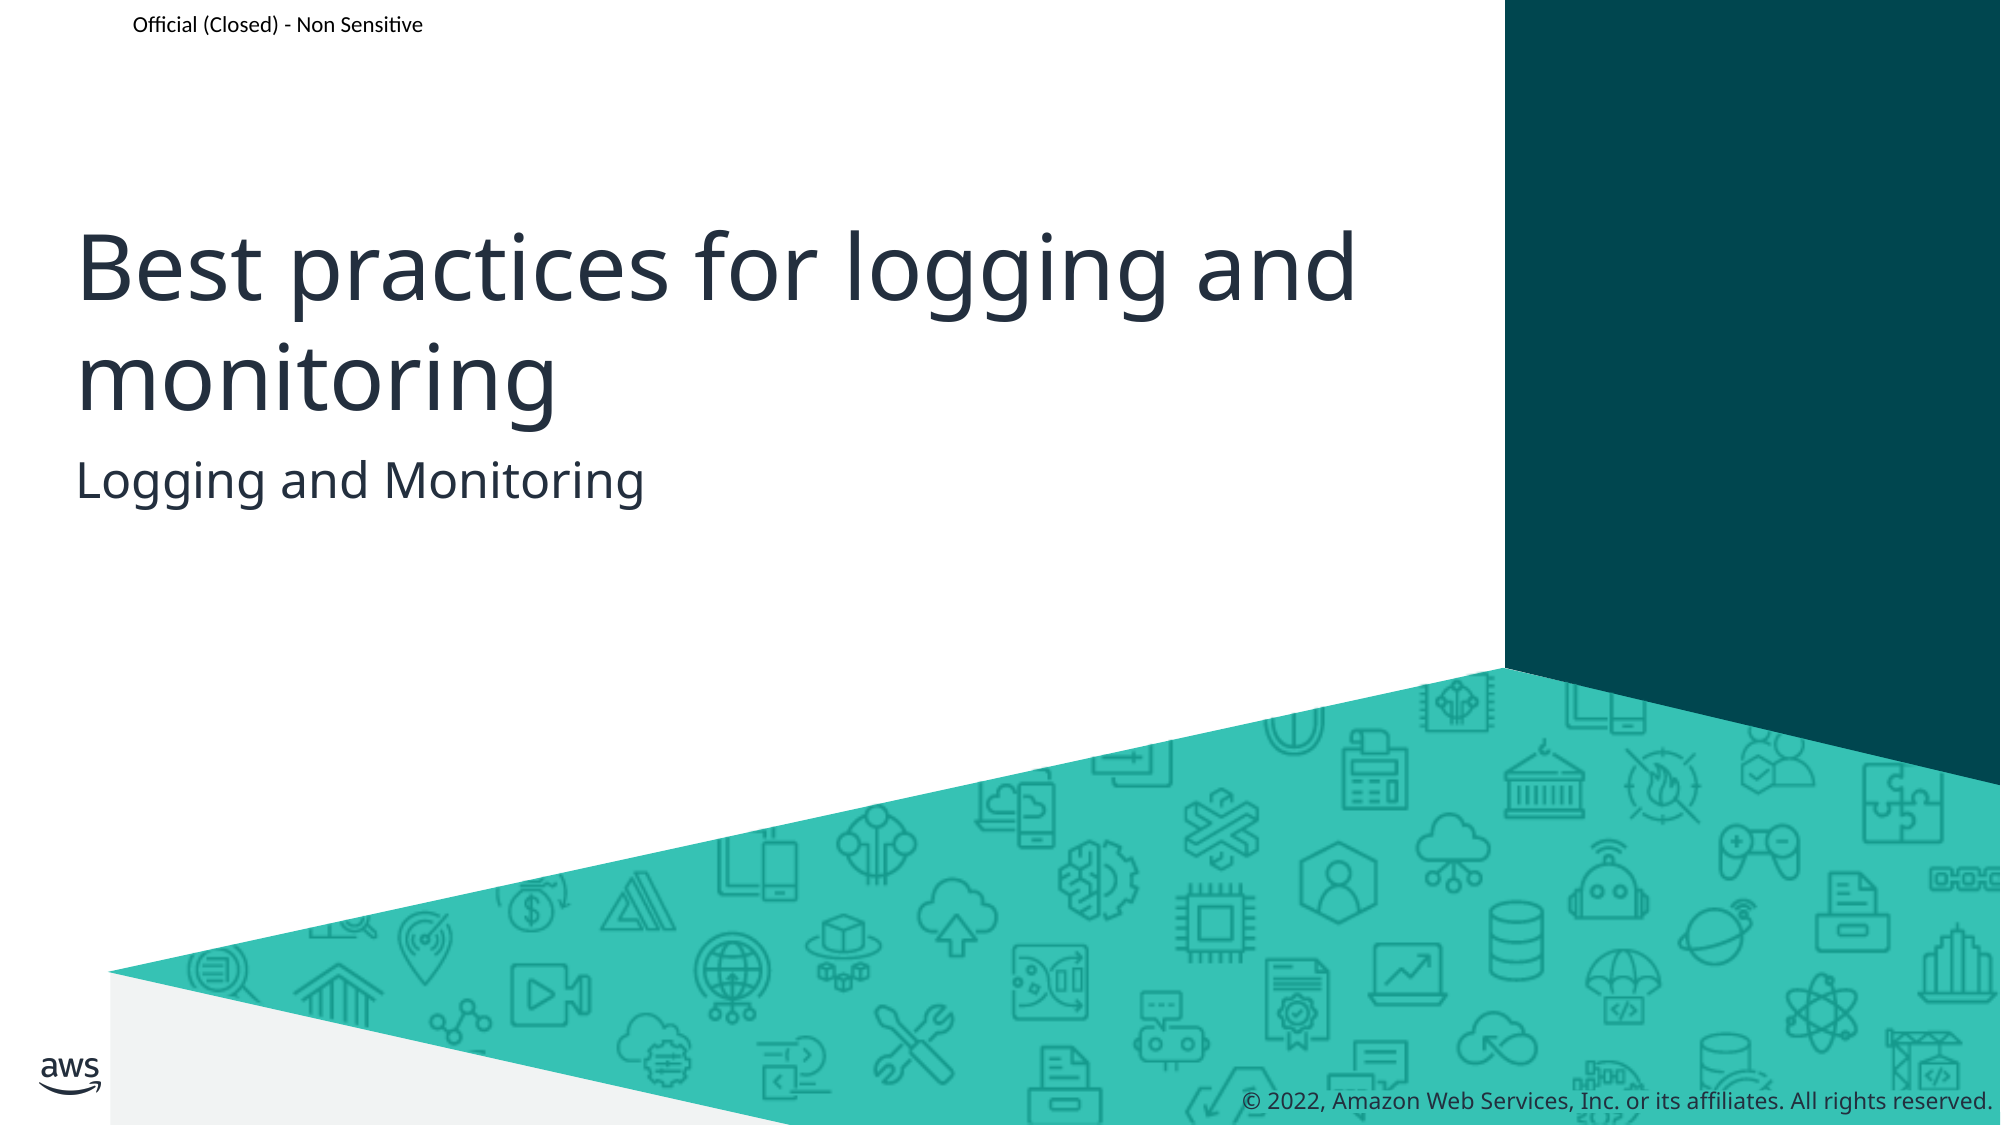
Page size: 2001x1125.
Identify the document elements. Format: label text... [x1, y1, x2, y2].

subtitle Logging and Monitoring [60, 440, 1499, 786]
title Best practices for logging and monitoring [60, 60, 1499, 437]
picture [39, 1058, 101, 1095]
